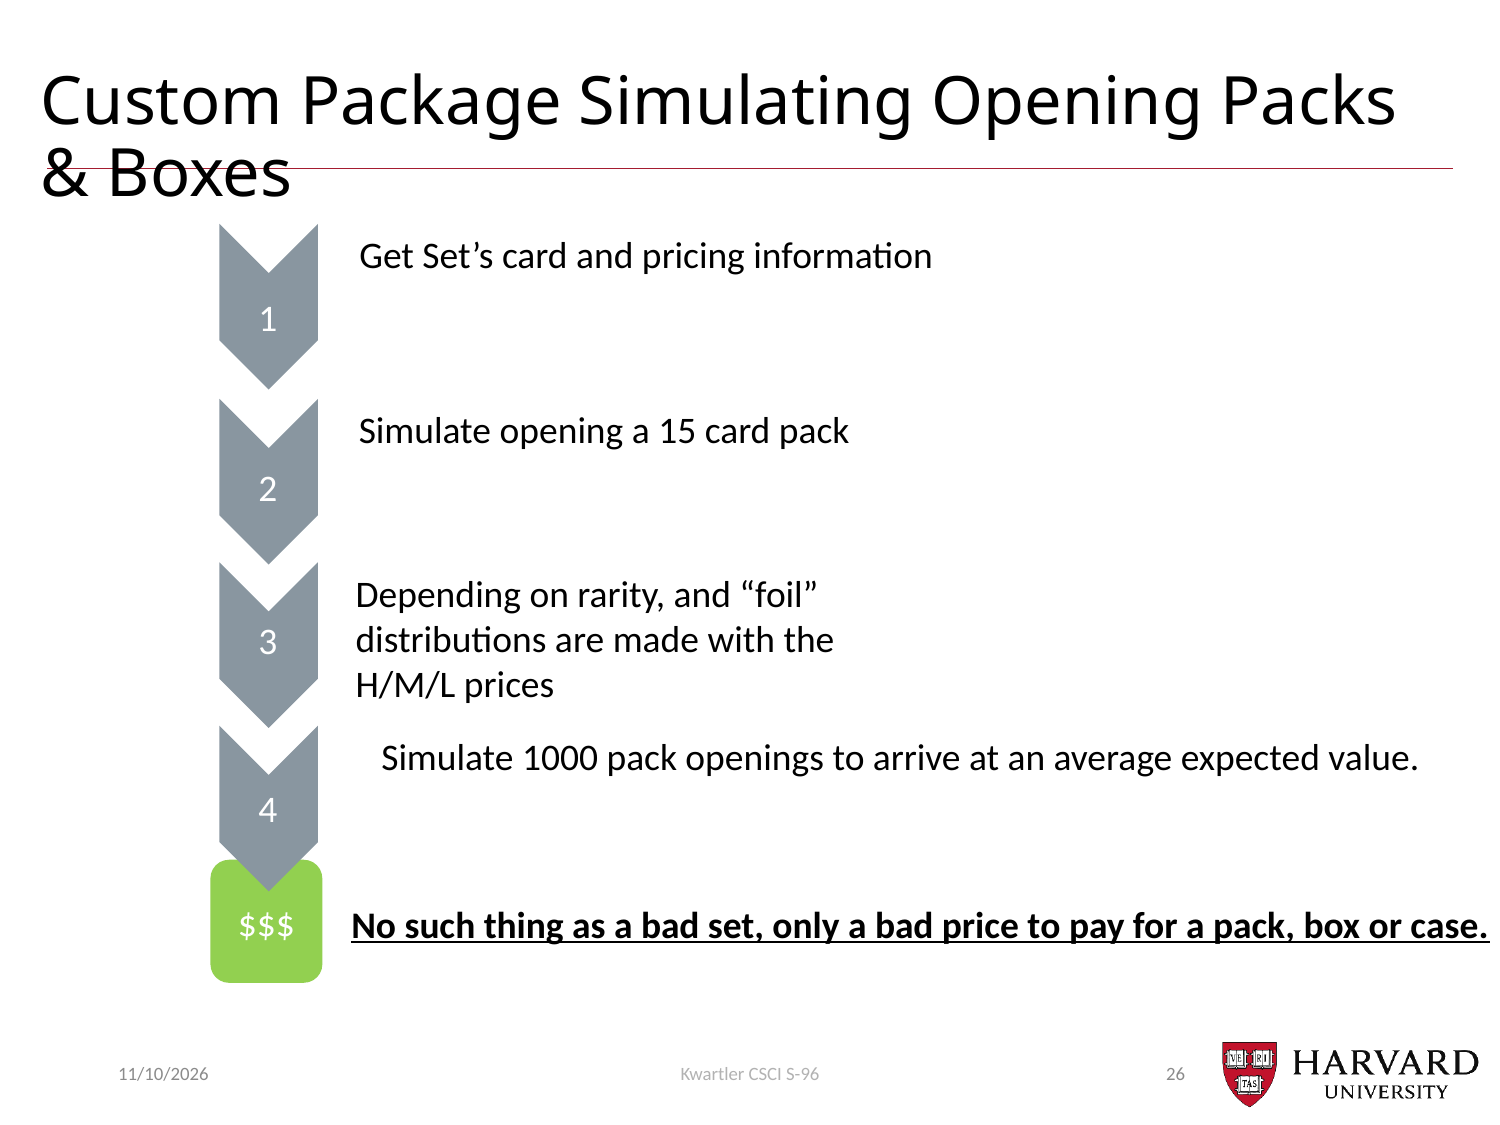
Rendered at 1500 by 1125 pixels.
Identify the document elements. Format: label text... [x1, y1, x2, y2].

title Custom Package Simulating Opening Packs & Boxes [25, 59, 1456, 157]
footer Kwartler CSCI S-96 [496, 1042, 1004, 1103]
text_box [219, 725, 1462, 892]
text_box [219, 398, 869, 562]
slide_number 26 [1059, 1042, 1200, 1103]
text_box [219, 562, 876, 725]
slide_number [103, 1042, 441, 1103]
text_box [219, 223, 953, 390]
picture [1200, 1024, 1500, 1125]
text_box $$$ [209, 861, 324, 984]
text_box No such thing as a bad set, only a bad price to pay for a pack, box or case. [336, 893, 1500, 953]
